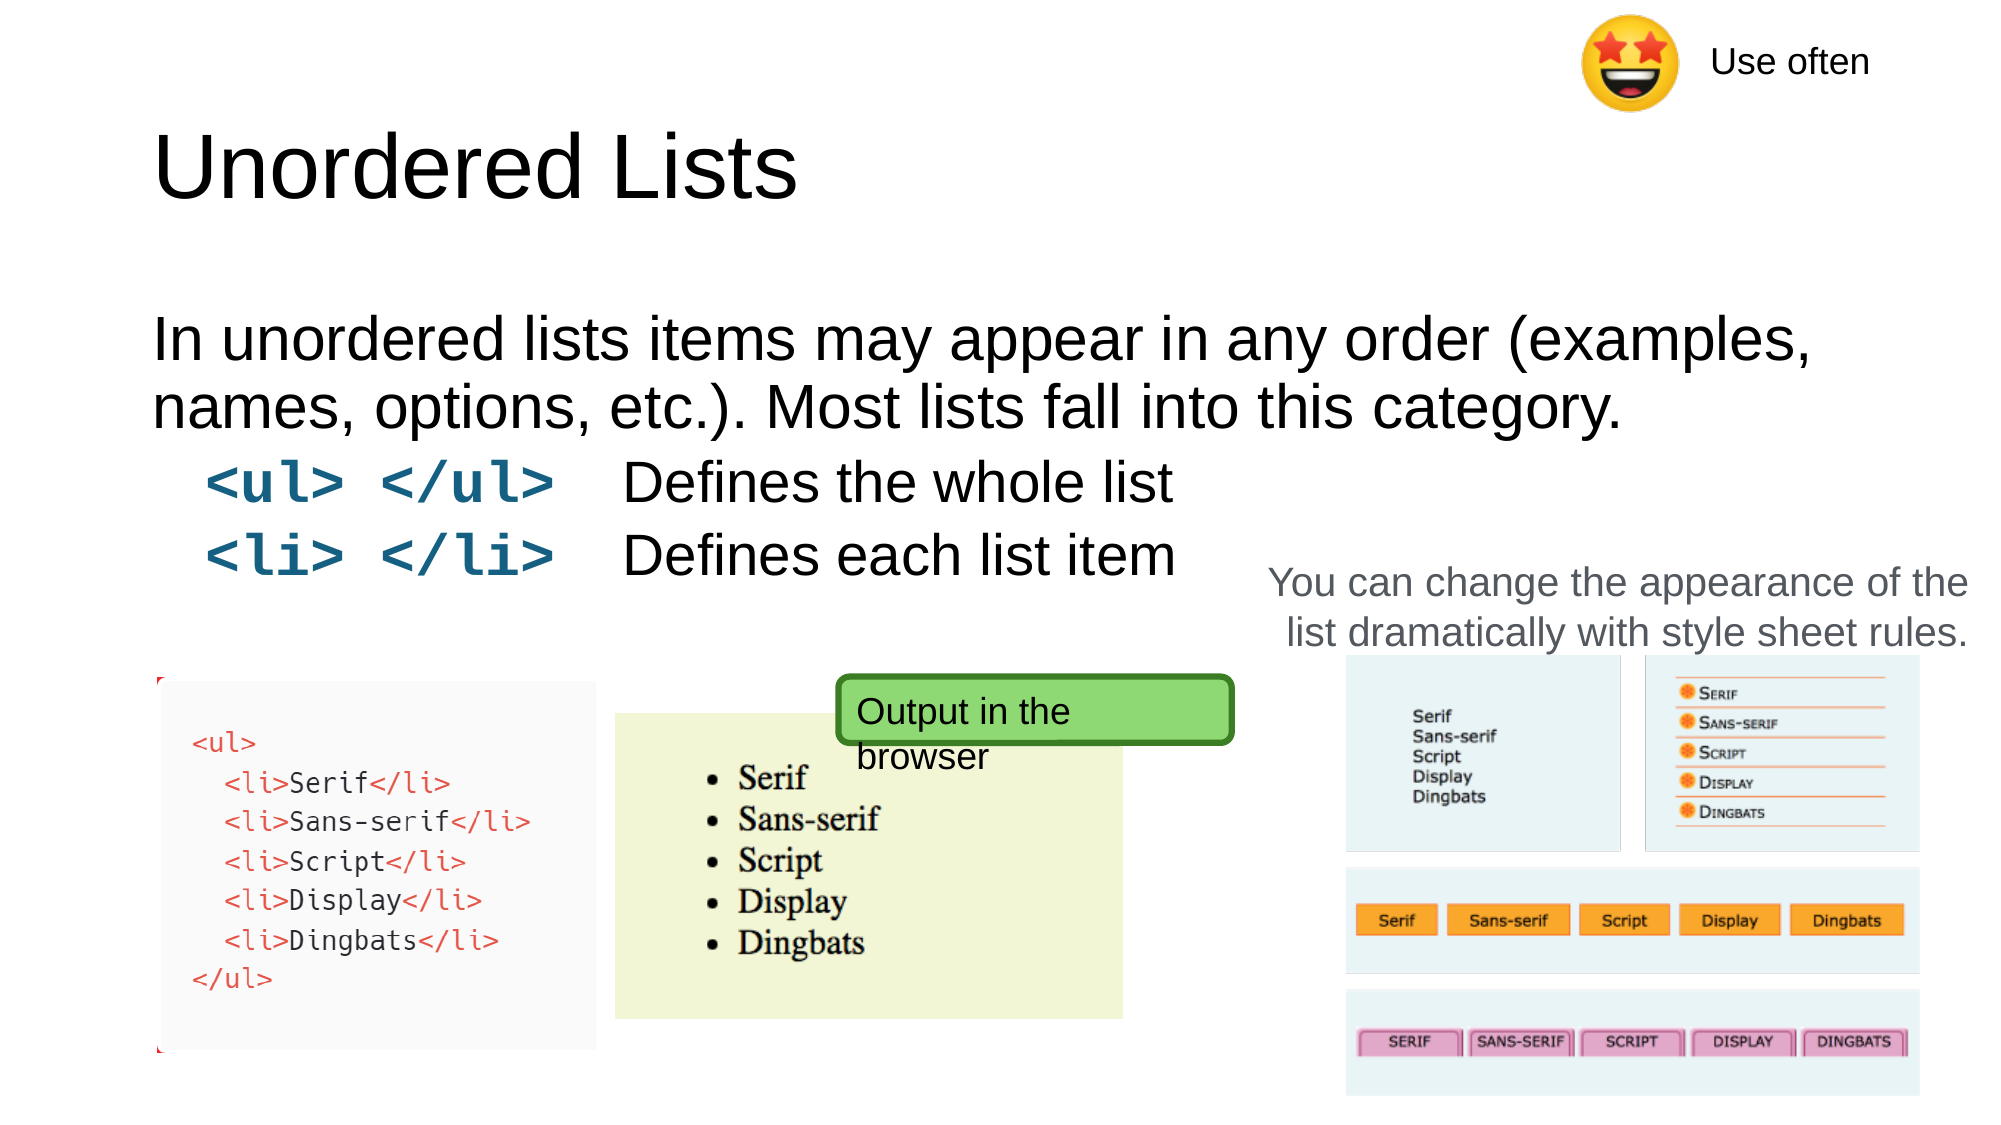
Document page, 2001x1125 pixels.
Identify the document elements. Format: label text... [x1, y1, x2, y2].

text_box You can change the appearance of the list dramatically with style sheet rules. [1213, 549, 1976, 660]
picture [1566, 0, 1695, 129]
picture [1345, 655, 1920, 1096]
text_box Use often [1695, 29, 1886, 90]
text_box Output in the browser [838, 676, 1232, 743]
title Unordered Lists [137, 59, 1863, 278]
picture [156, 676, 597, 1054]
list In unordered lists items may appear in any order (examples, names, options, etc.). Most lists fall into this category. <ul> </ul> Defines the whole list <li> </li> Defines each list item [137, 299, 1863, 1014]
picture [615, 713, 1123, 1019]
